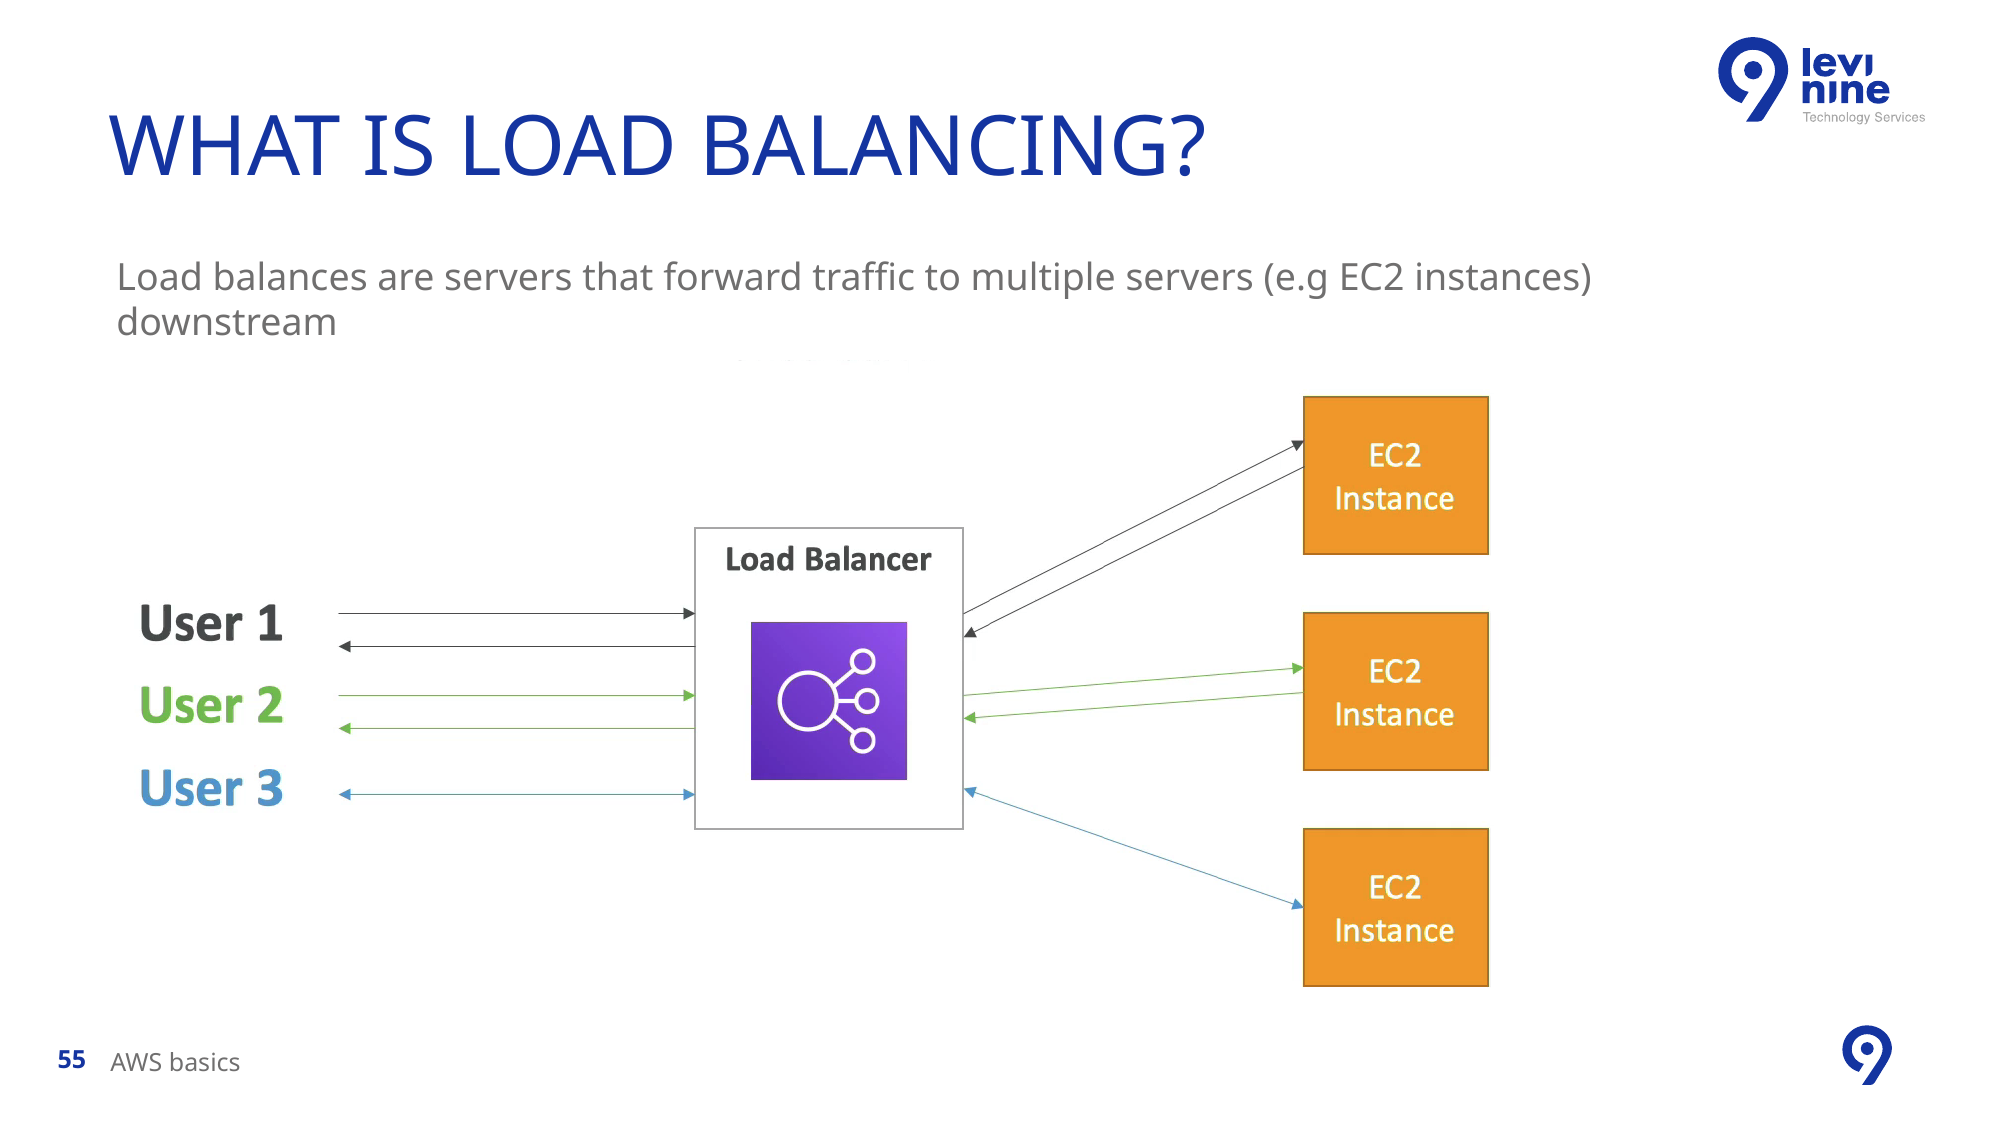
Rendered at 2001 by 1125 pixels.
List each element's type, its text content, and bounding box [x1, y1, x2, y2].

footer AWS basics [110, 1045, 1289, 1077]
text_box Load balances are servers that forward traffic to multiple servers (e.g EC2 instances) downstream [110, 247, 1609, 350]
title What is Load balancing? [108, 84, 1497, 225]
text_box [1718, 37, 1925, 125]
slide_number 55 [57, 1045, 103, 1077]
picture [79, 360, 1559, 990]
